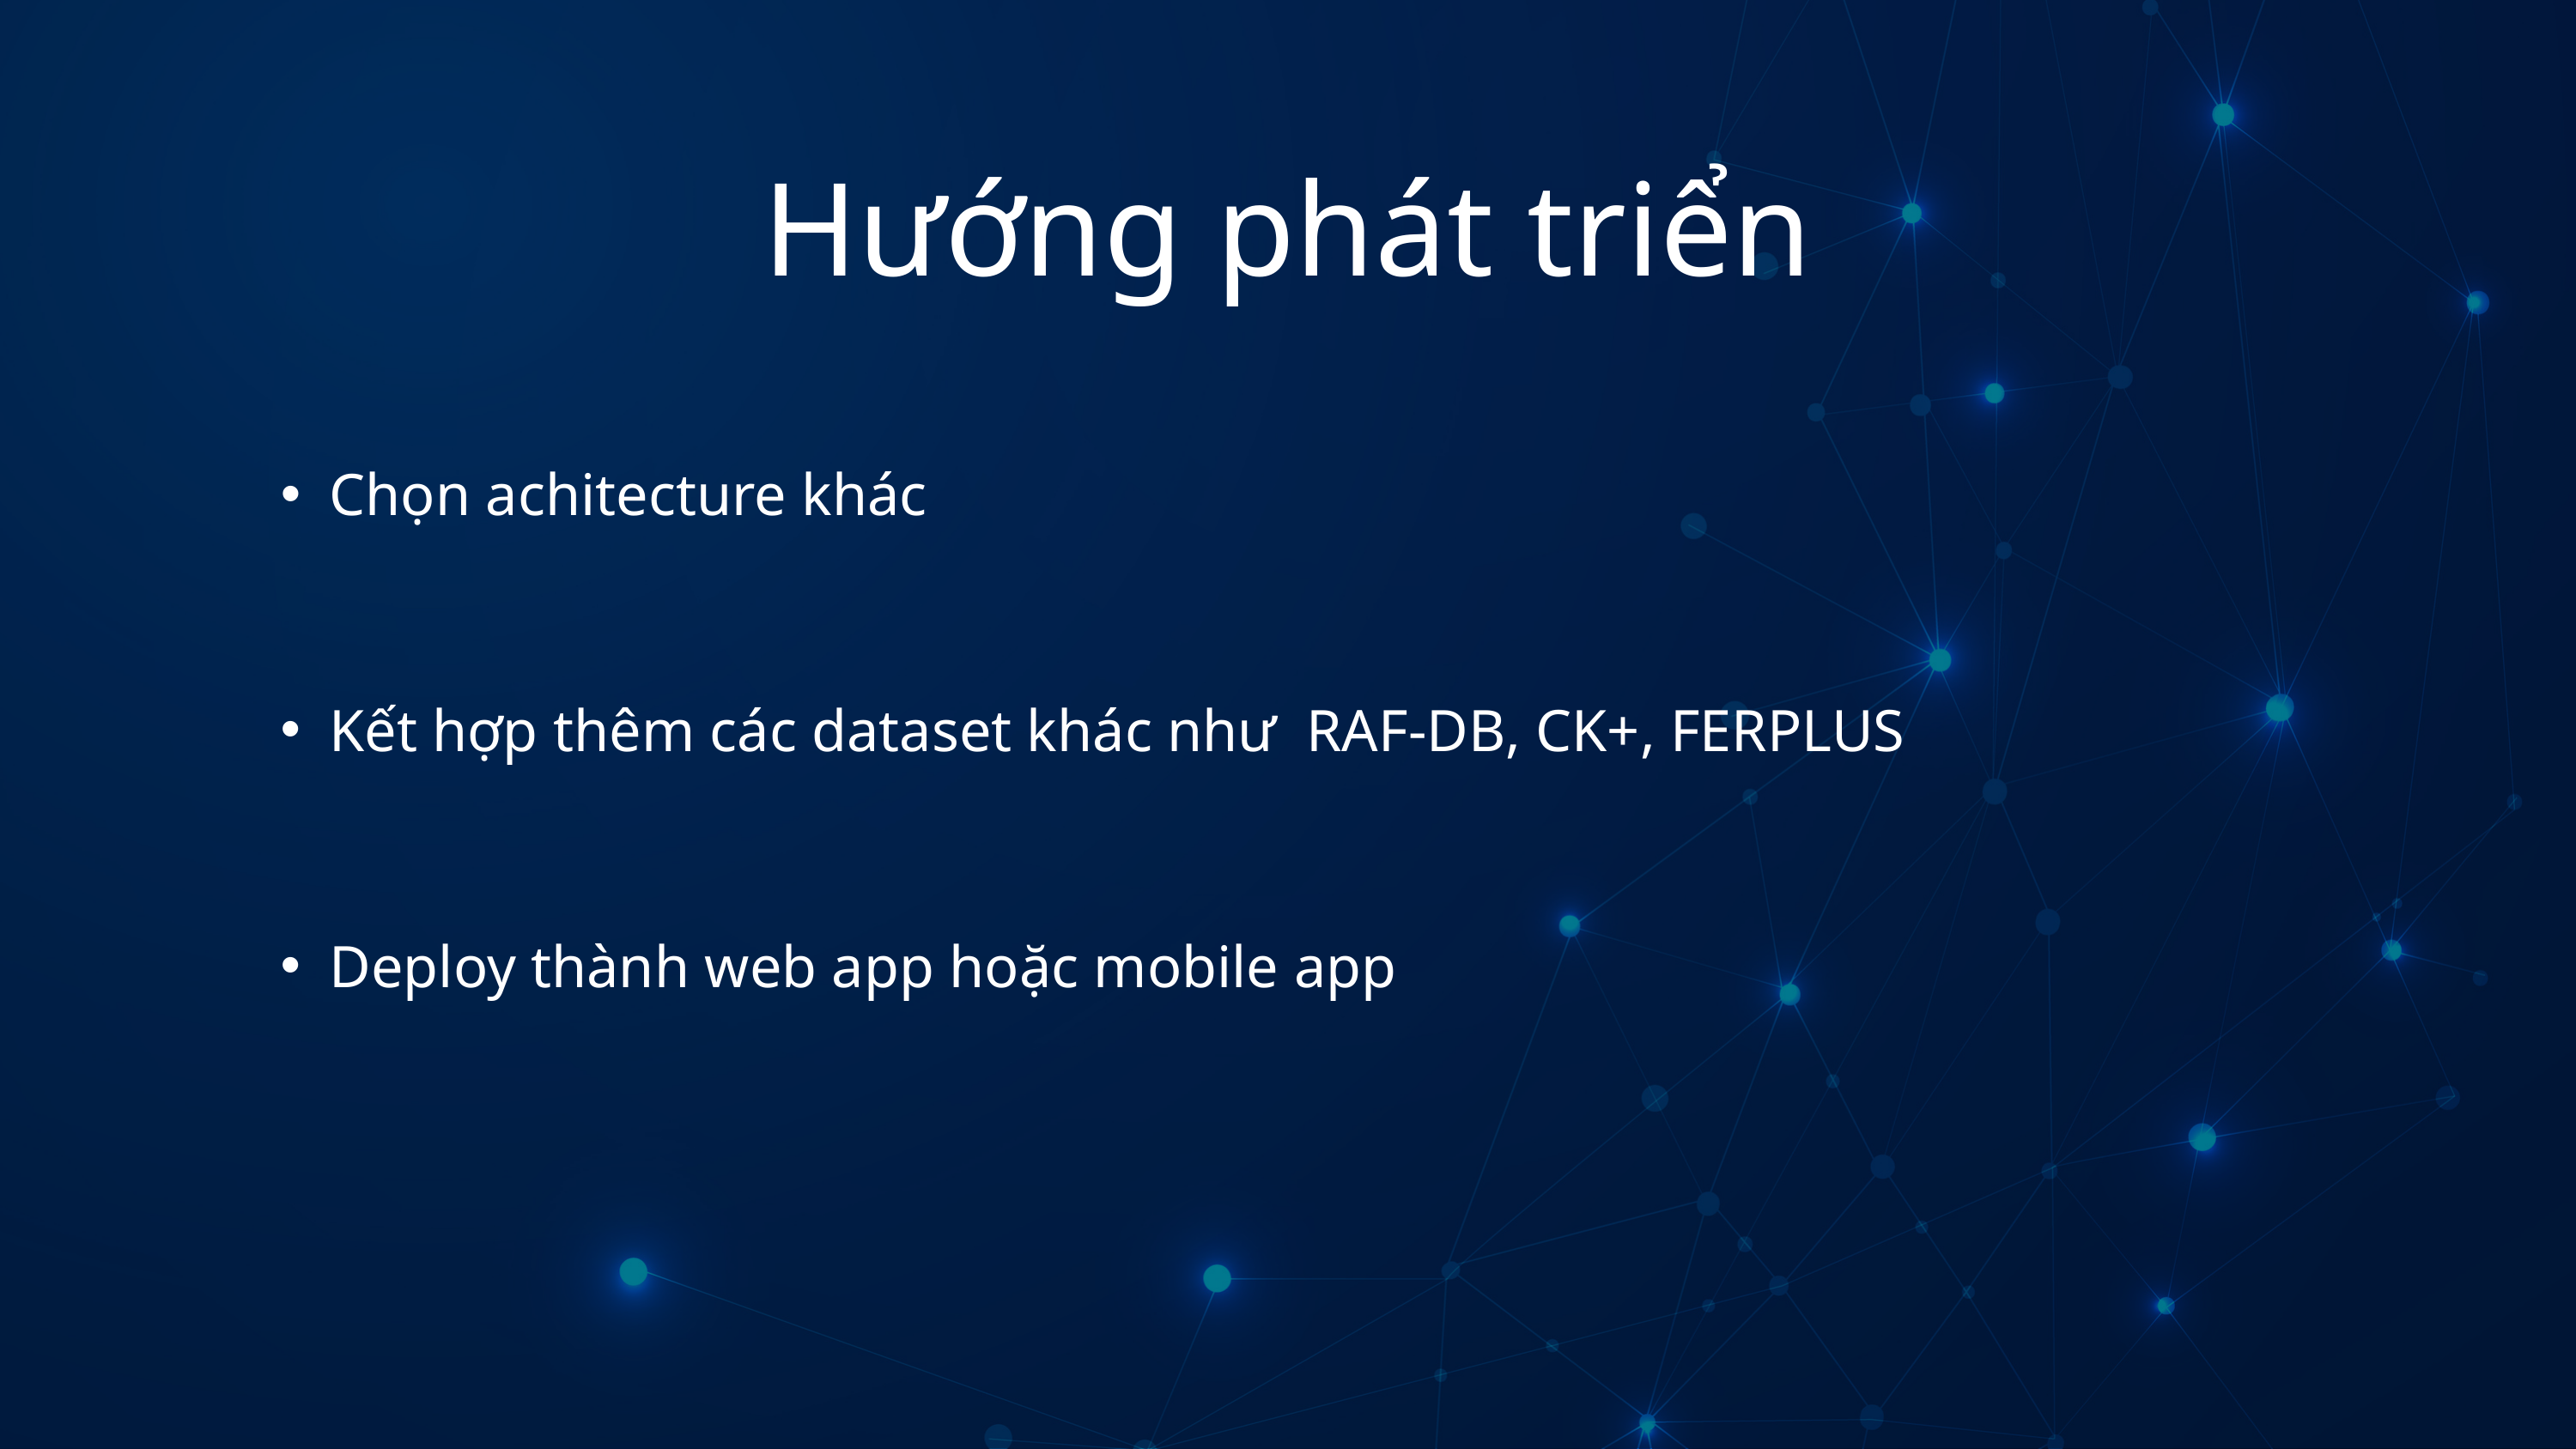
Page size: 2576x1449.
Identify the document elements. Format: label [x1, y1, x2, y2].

text_box [566, 144, 2010, 426]
text_box [0, 0, 2576, 1449]
